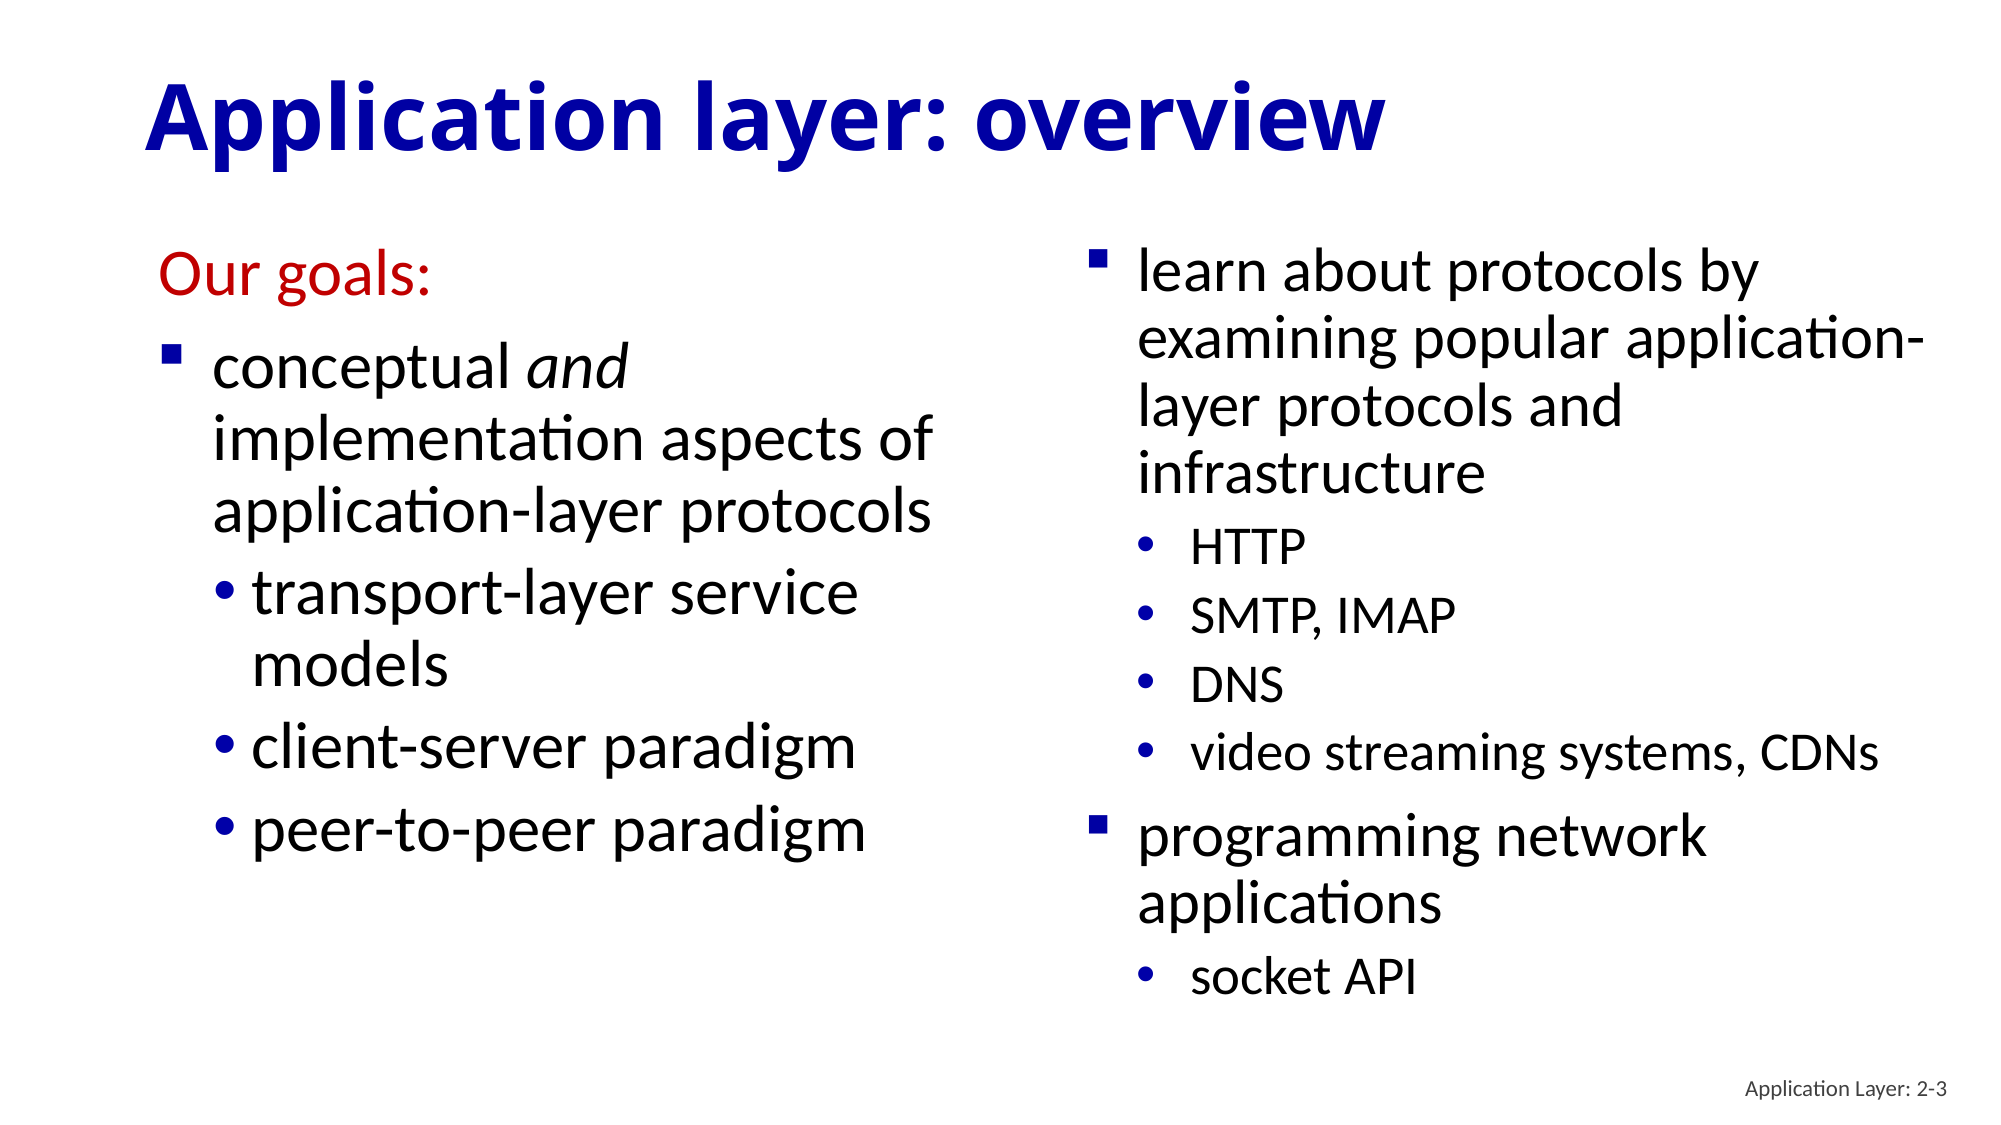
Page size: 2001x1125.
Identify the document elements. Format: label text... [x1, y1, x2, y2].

text_box Application layer: overview [131, 47, 1856, 194]
text_box Application Layer: 2-3 [1512, 1056, 1963, 1117]
text_box learn about protocols by examining popular application-layer protocols and infrastructure HTTP SMTP, IMAP DNS video streaming systems, CDNs programming network applications socket API [1069, 229, 1956, 1017]
text_box Our goals: conceptual and implementation aspects of application-layer protocols transport-layer service models client-server paradigm peer-to-peer paradigm [122, 230, 994, 945]
